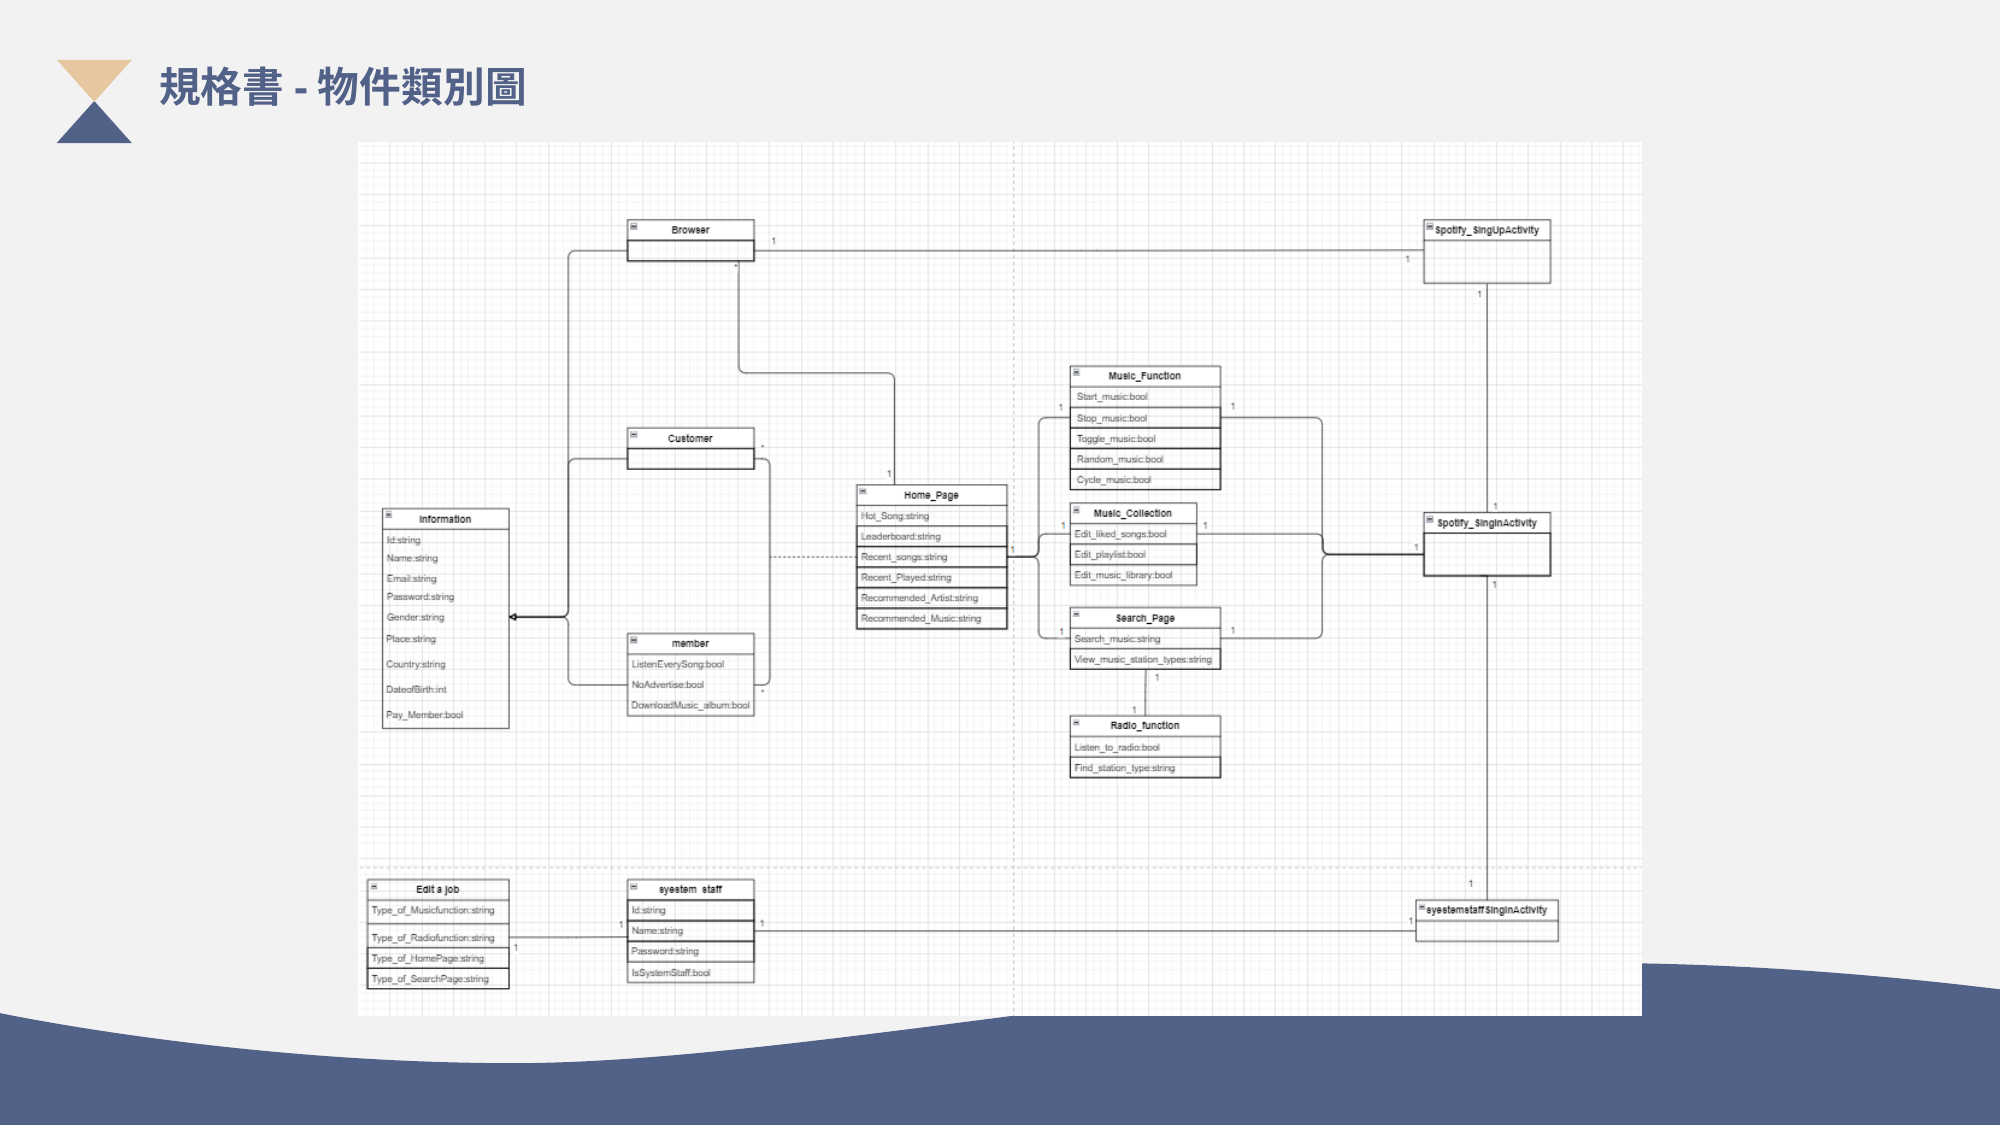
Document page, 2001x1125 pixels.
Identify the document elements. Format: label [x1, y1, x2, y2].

text_box [56, 52, 551, 169]
picture [358, 142, 1642, 1016]
text_box [0, 962, 2000, 1125]
